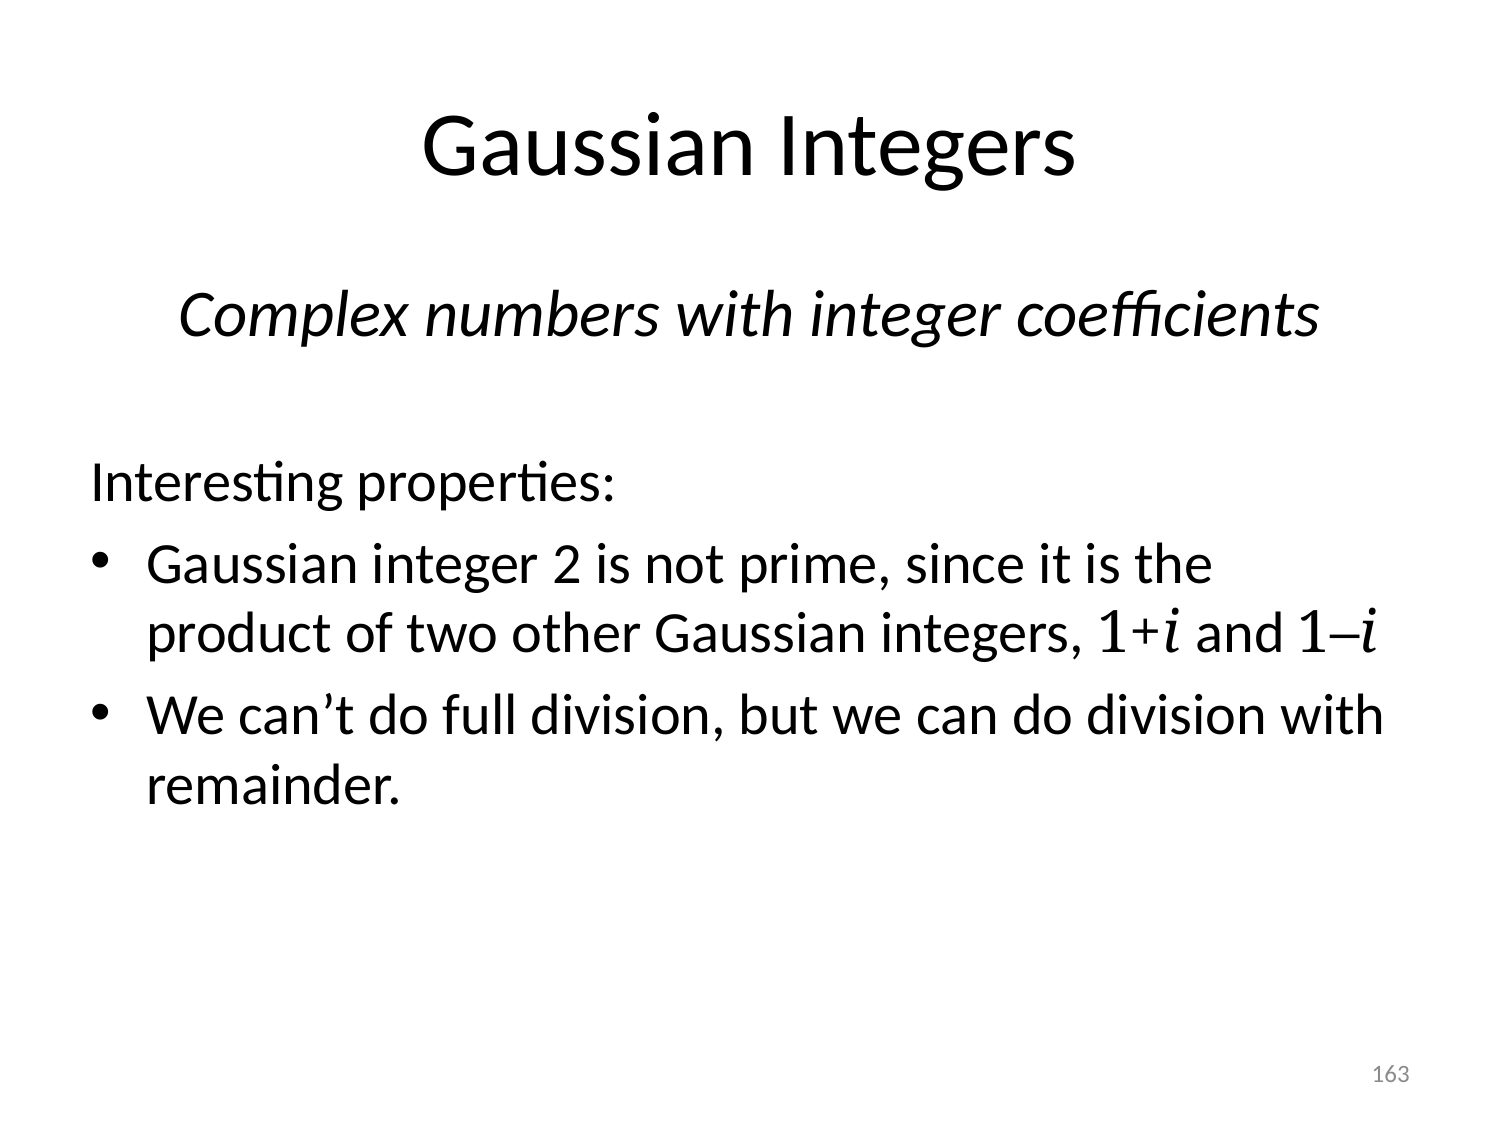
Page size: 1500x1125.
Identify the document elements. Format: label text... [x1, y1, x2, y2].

title Gaussian Integers [75, 45, 1425, 233]
slide_number 163 [1074, 1042, 1425, 1103]
list Complex numbers with integer coefficients Interesting properties: Gaussian integer 2 is not prime, since it is the product of two other Gaussian integers, 1+i and 1–i We can’t do full division, but we can do division with remainder. [75, 262, 1425, 1005]
